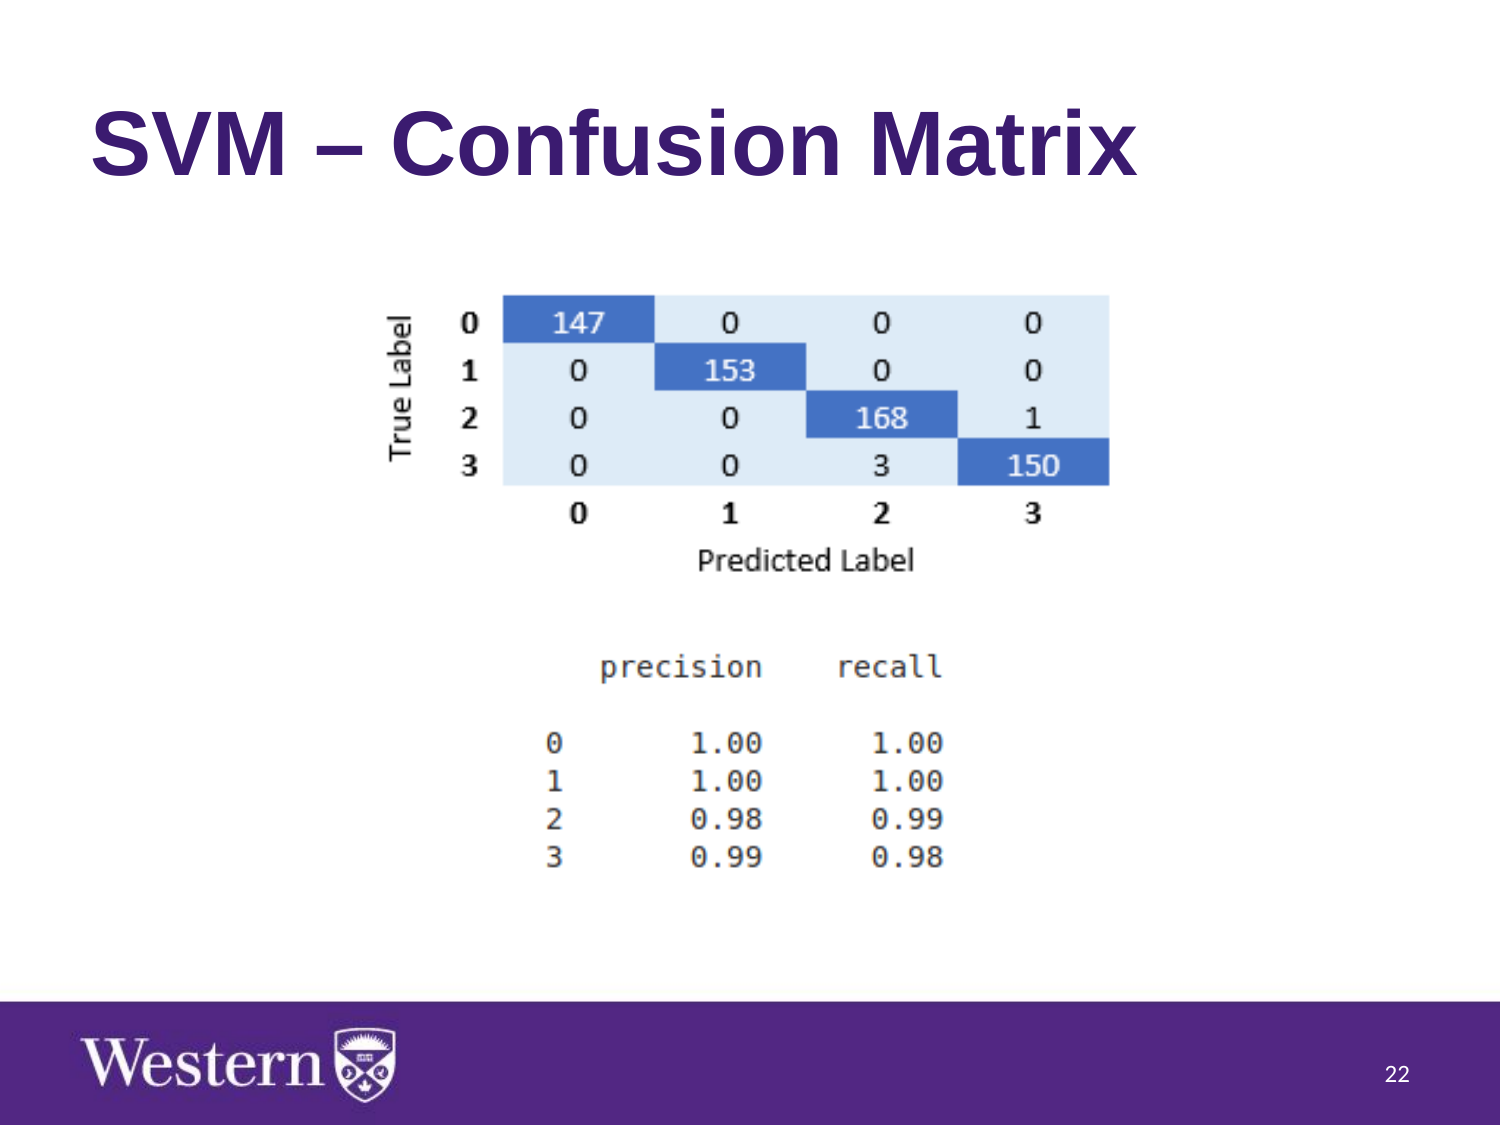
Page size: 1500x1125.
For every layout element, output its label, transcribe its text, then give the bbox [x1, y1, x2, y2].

title SVM – Confusion Matrix [75, 45, 1425, 233]
picture [0, 0, 1500, 1125]
slide_number ‹#› [1074, 1042, 1425, 1103]
